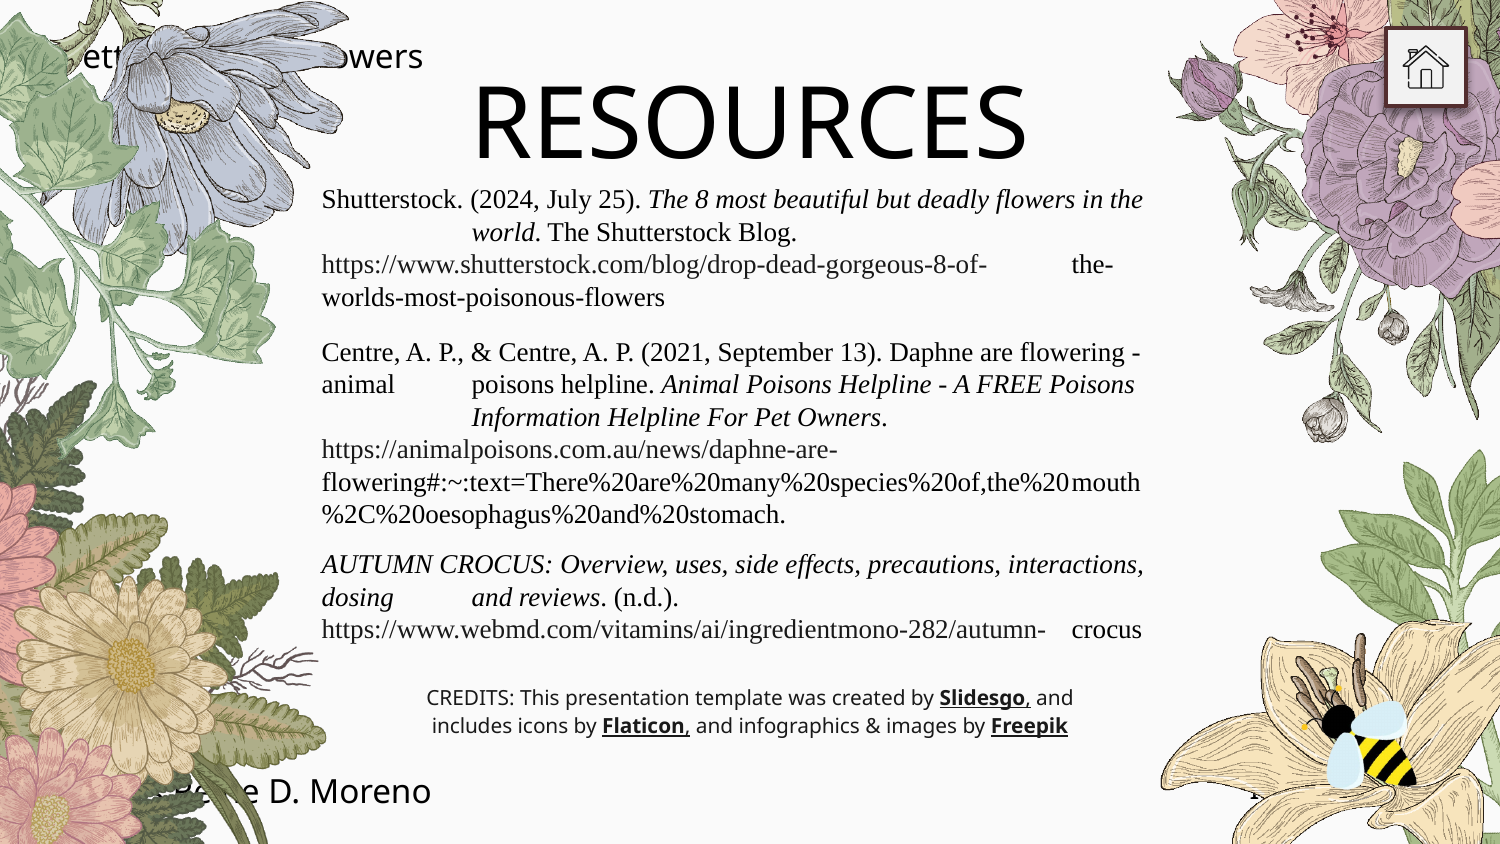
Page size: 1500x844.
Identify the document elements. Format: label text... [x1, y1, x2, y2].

picture [0, 0, 560, 844]
text_box [1402, 45, 1450, 89]
title RESOURCES [386, 43, 1150, 174]
text_box Shutterstock. (2024, July 25). The 8 most beautiful but deadly flowers in the world. The Shutterstock Blog. https://www.shutterstock.com/blog/drop-dead-gorgeous-8-of- the-worlds-most-poisonous-flowers Centre, A. P., & Centre, A. P. (2021, September 13). Daphne are flowering - animal poisons helpline. Animal Poisons Helpline - A FREE Poisons Information Helpline For Pet Owners. https://animalpoisons.com.au/news/daphne-are- flowering#:~:text=There%20are%20many%20species%20of,the%20 mouth%2C%20oesophagus%20and%20stomach. AUTUMN CROCUS: Overview, uses, side effects, precautions, interactions, dosing and reviews. (n.d.). https://www.webmd.com/vitamins/ai/ingredientmono-282/autumn- crocus [306, 174, 1194, 652]
text_box [1384, 26, 1468, 108]
picture [1033, 0, 1500, 844]
